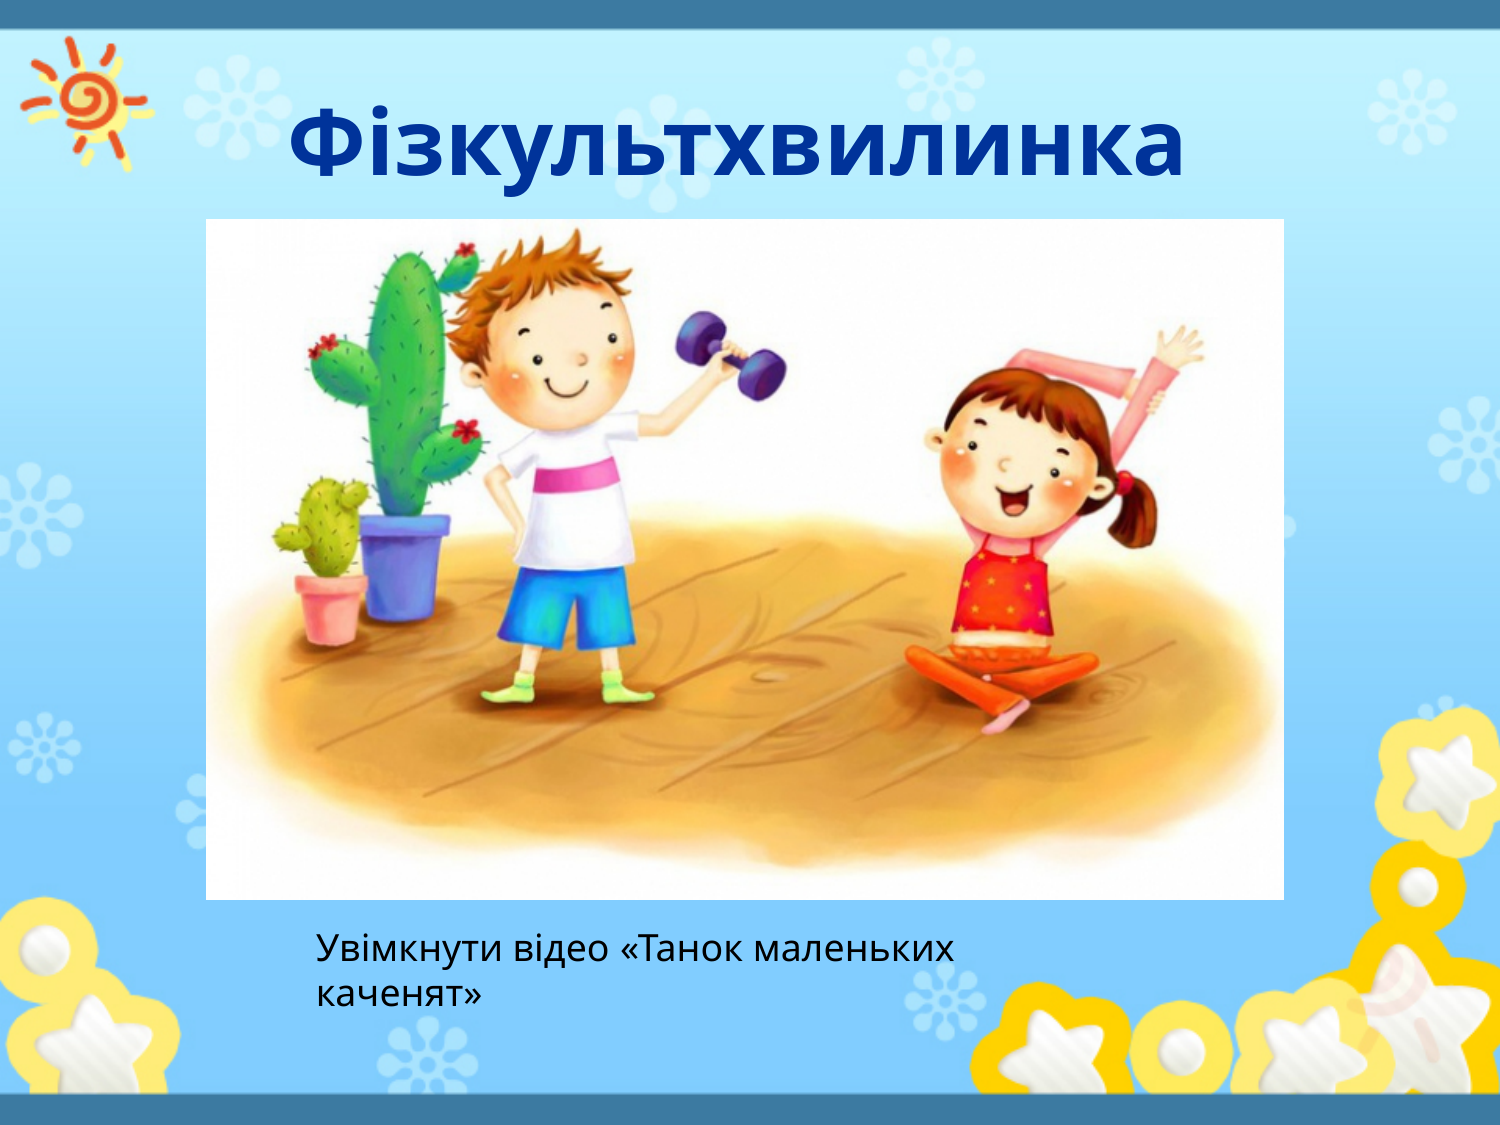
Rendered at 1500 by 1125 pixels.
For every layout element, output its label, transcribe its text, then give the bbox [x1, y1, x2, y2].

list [206, 219, 1284, 900]
title Фізкультхвилинка [75, 45, 1425, 233]
picture [0, 0, 1500, 1125]
text_box Увімкнути відео «Танок маленьких каченят» [301, 918, 1034, 1022]
